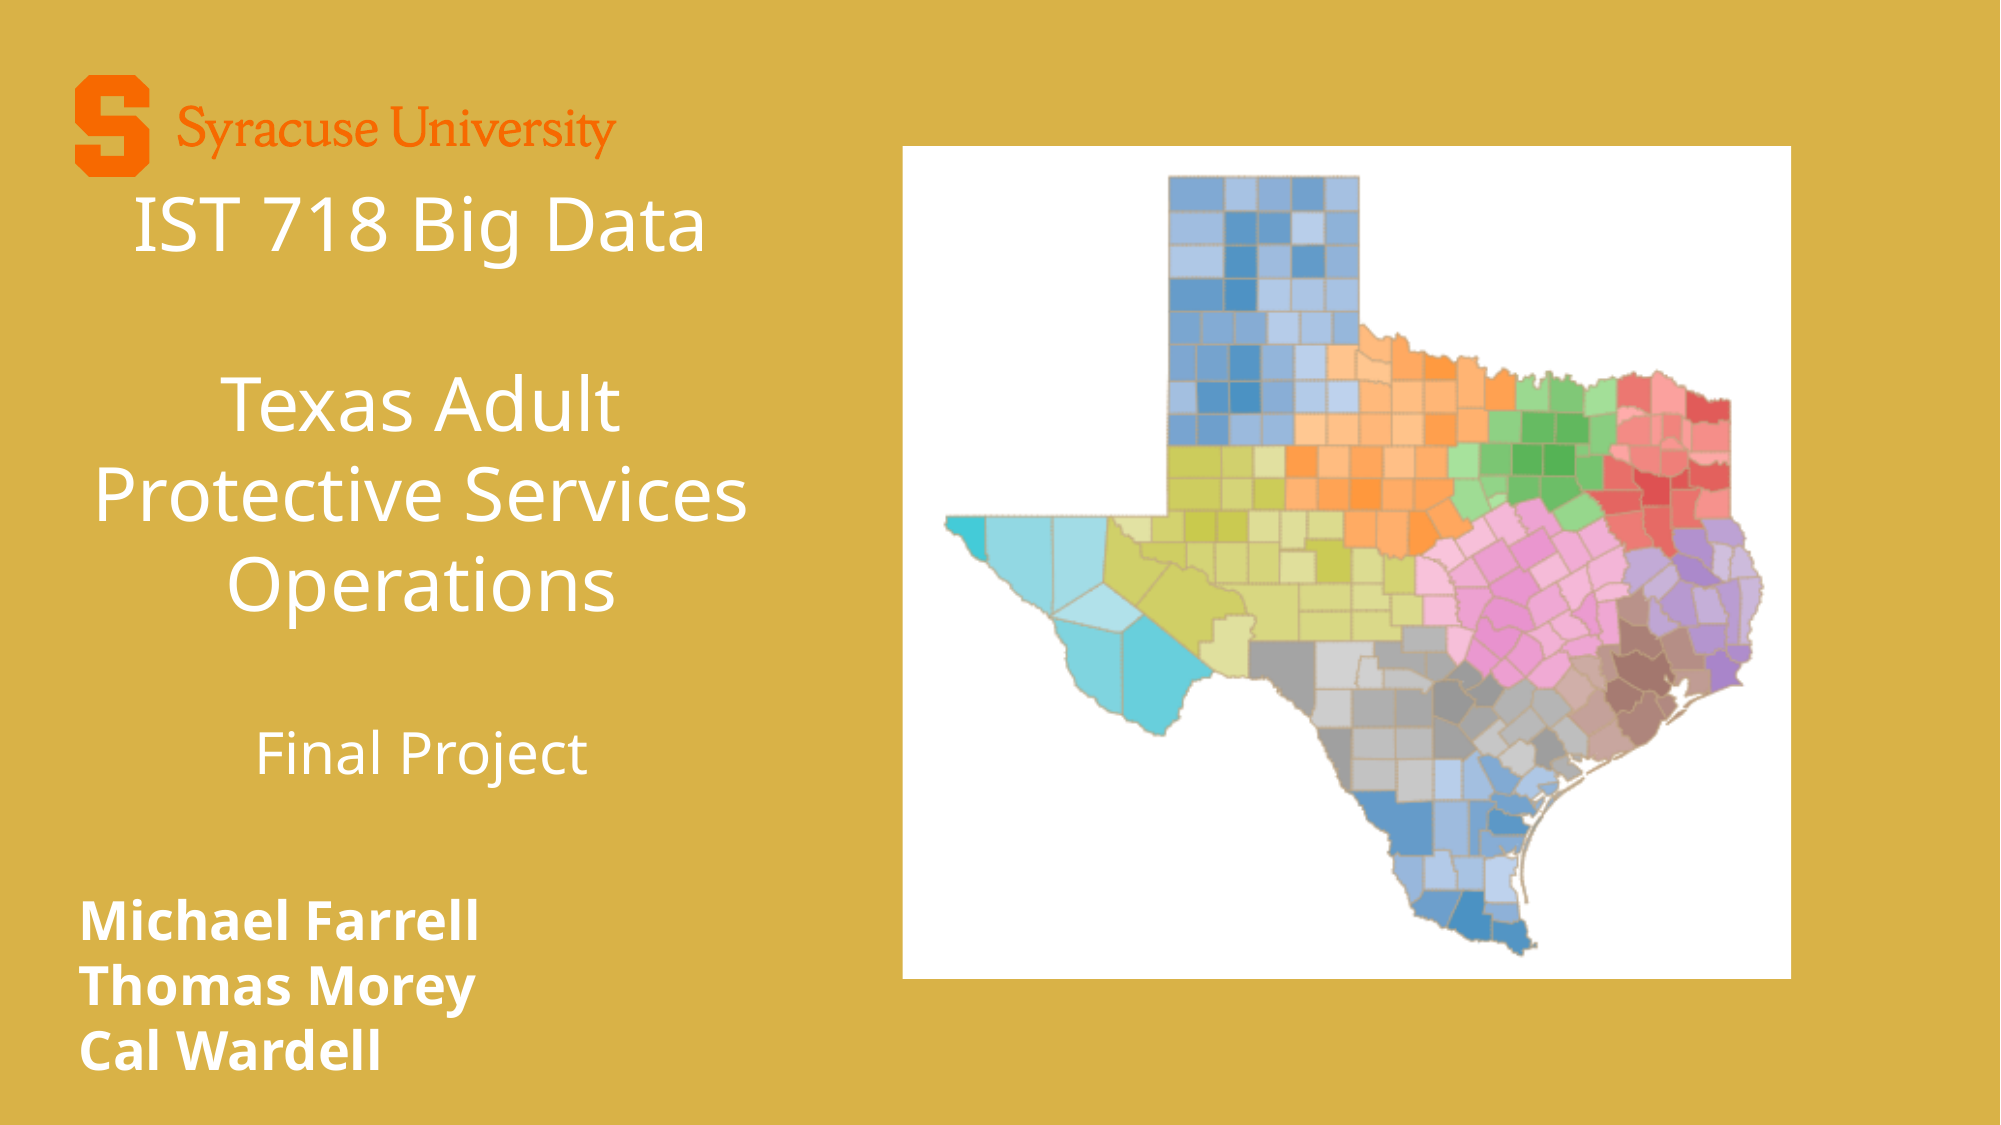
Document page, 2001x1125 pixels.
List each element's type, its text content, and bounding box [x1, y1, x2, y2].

subtitle Michael Farrell Thomas Morey Cal Wardell [78, 878, 799, 1056]
title IST 718 Big Data Texas Adult Protective Services Operations Final Project [54, 240, 789, 794]
picture [902, 146, 1792, 979]
